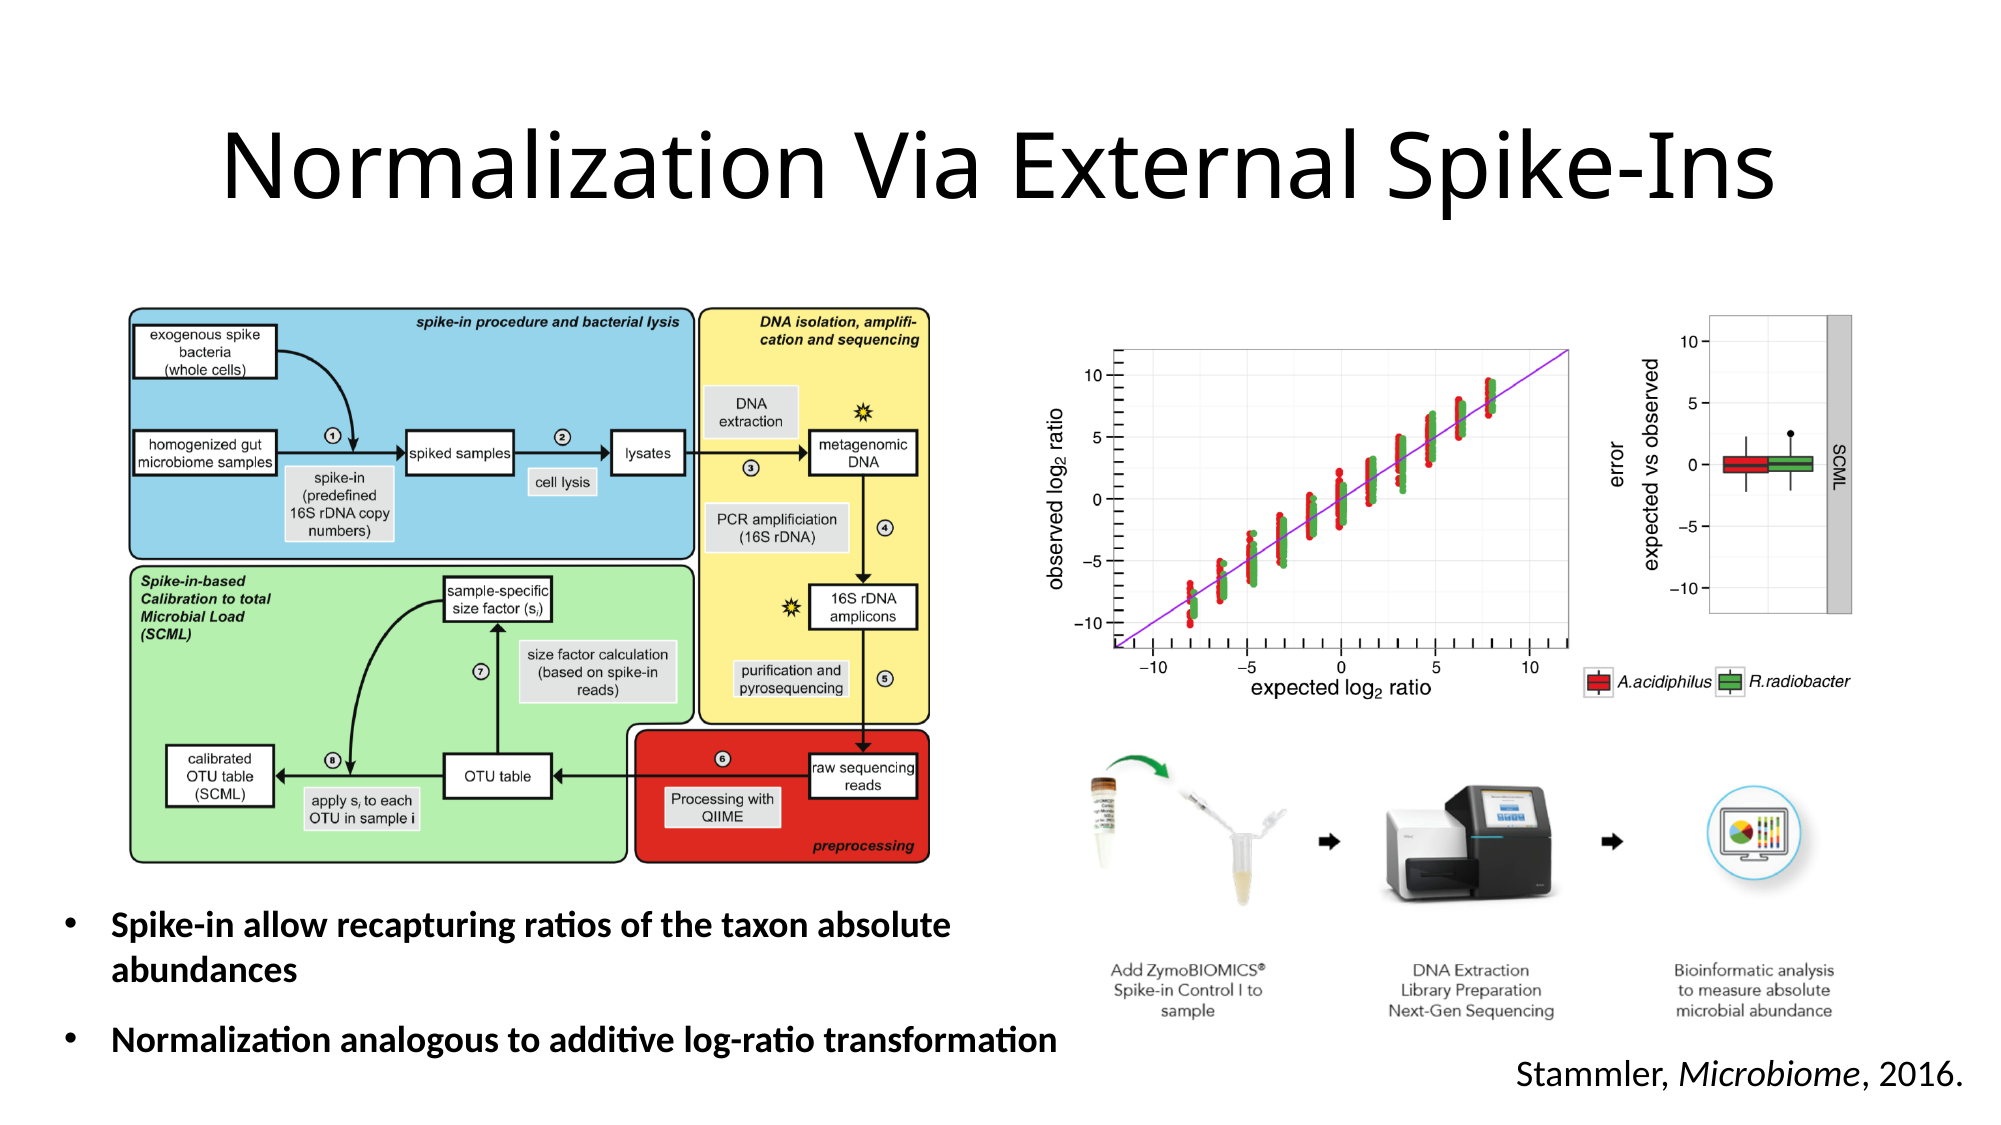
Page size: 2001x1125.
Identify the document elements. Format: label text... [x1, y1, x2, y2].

picture [1057, 732, 1855, 1053]
text_box Stammler, Microbiome, 2016. [1501, 1041, 2000, 1102]
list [120, 300, 942, 867]
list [1012, 296, 1863, 714]
title Normalization Via External Spike-Ins [137, 59, 1863, 278]
text_box Spike-in allow recapturing ratios of the taxon absolute abundances Normalization analogous to additive log-ratio transformation [49, 892, 1074, 1068]
